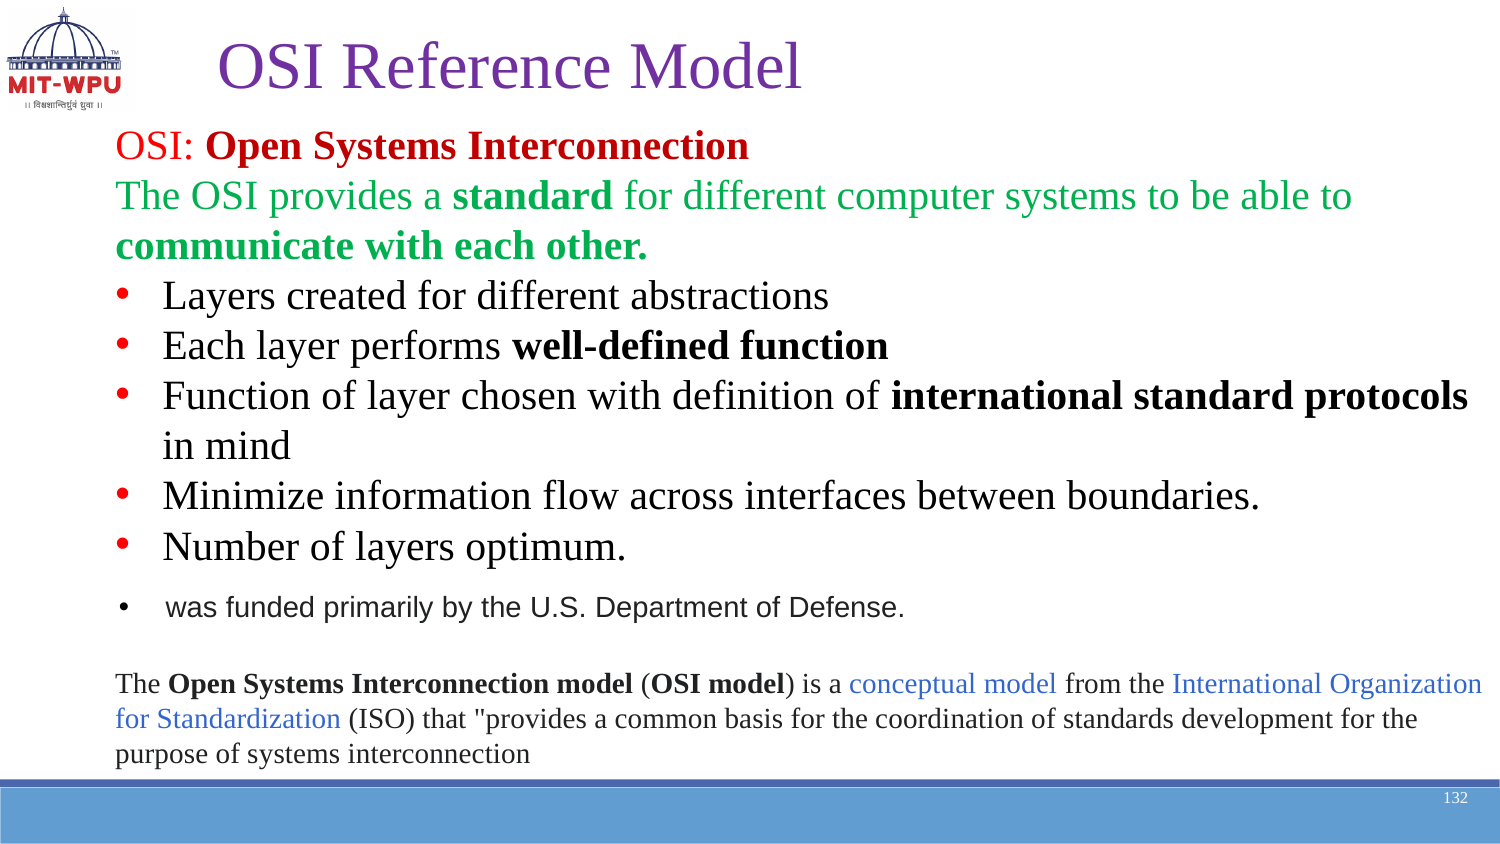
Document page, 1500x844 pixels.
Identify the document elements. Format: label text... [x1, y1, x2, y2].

picture [6, 7, 136, 111]
text_box OSI: Open Systems Interconnection The OSI provides a standard for different computer systems to be able to communicate with each other. Layers created for different abstractions Each layer performs well-defined function Function of layer chosen with definition of international standard protocols in mind Minimize information flow across interfaces between boundaries. Number of layers optimum. [100, 110, 1500, 576]
text_box The Open Systems Interconnection model (OSI model) is a conceptual model from the International Organization for Standardization (ISO) that "provides a common basis for the coordination of standards development for the purpose of systems interconnection [100, 657, 1500, 777]
slide_number 132 [1389, 777, 1480, 830]
text_box OSI Reference Model [202, 14, 1494, 110]
text_box was funded primarily by the U.S. Department of Defense. [103, 581, 1070, 631]
